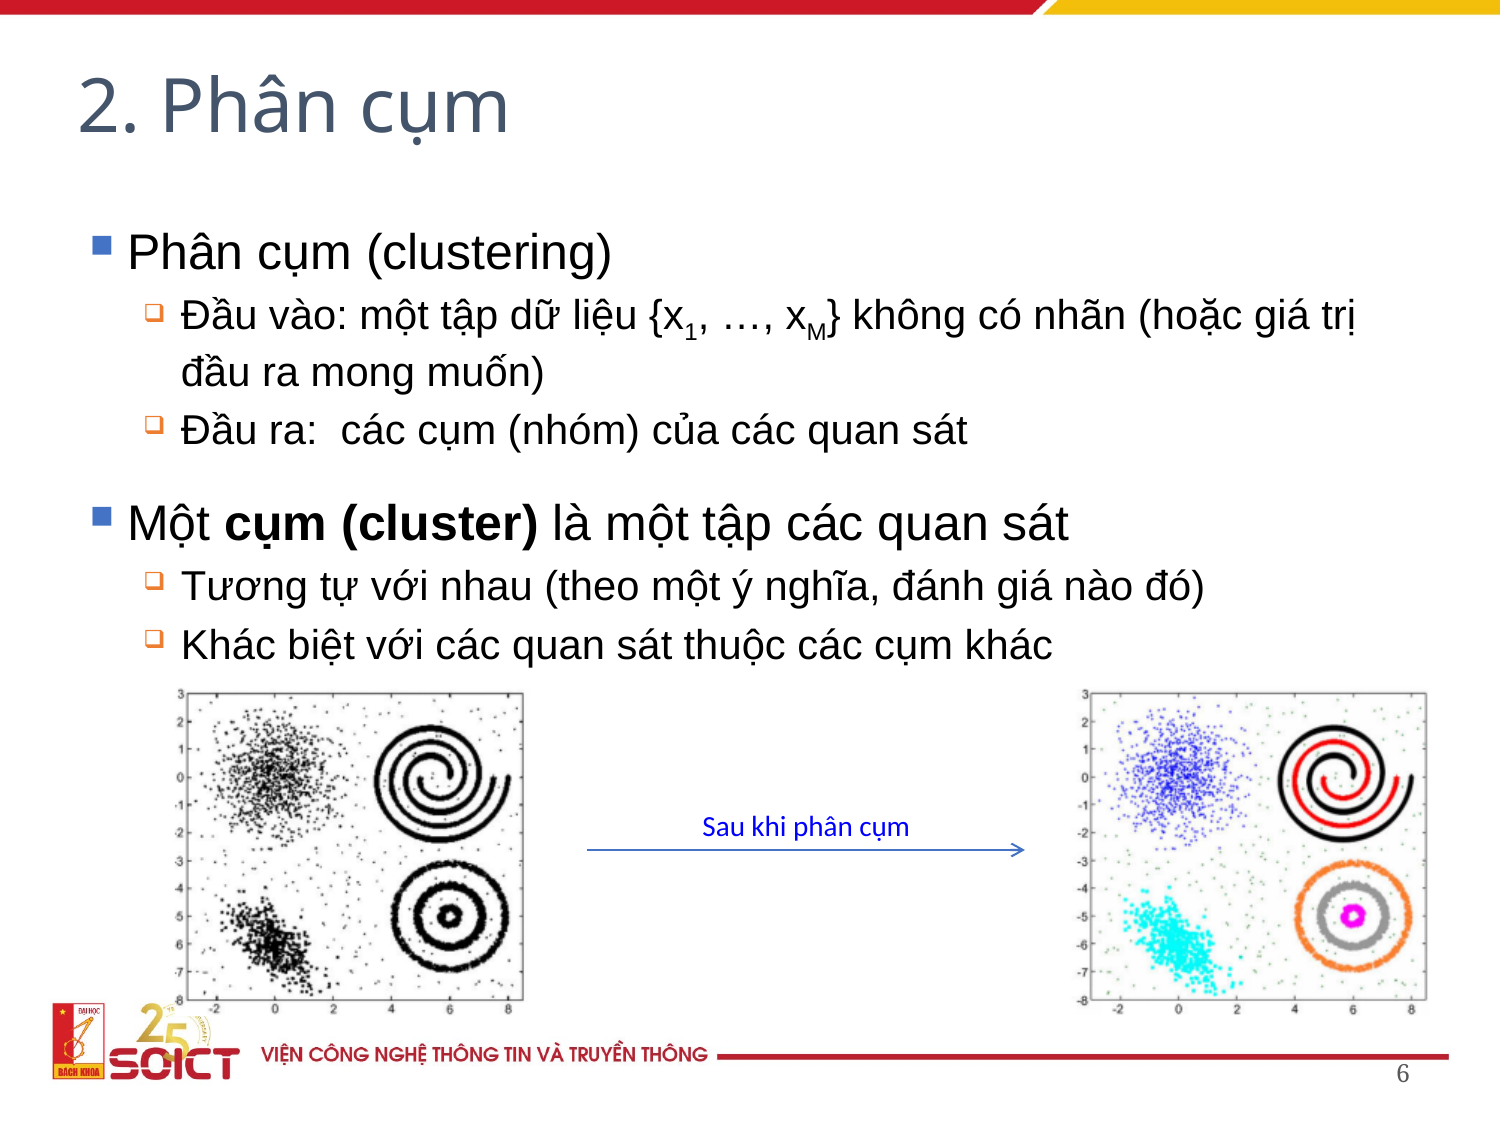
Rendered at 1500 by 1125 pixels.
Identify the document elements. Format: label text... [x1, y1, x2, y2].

text_box 2. Phân cụm [62, 50, 1438, 175]
text_box Phân cụm (clustering) Đầu vào: một tập dữ liệu {x1, …, xM} không có nhãn (hoặc giá trị đầu ra mong muốn) Đầu ra: các cụm (nhóm) của các quan sát Một cụm (cluster) là một tập các quan sát Tương tự với nhau (theo một ý nghĩa, đánh giá nào đó) Khác biệt với các quan sát thuộc các cụm khác [74, 212, 1438, 1006]
picture [0, 0, 1500, 1125]
slide_number 6 [1074, 1024, 1425, 1100]
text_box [174, 687, 1429, 1017]
